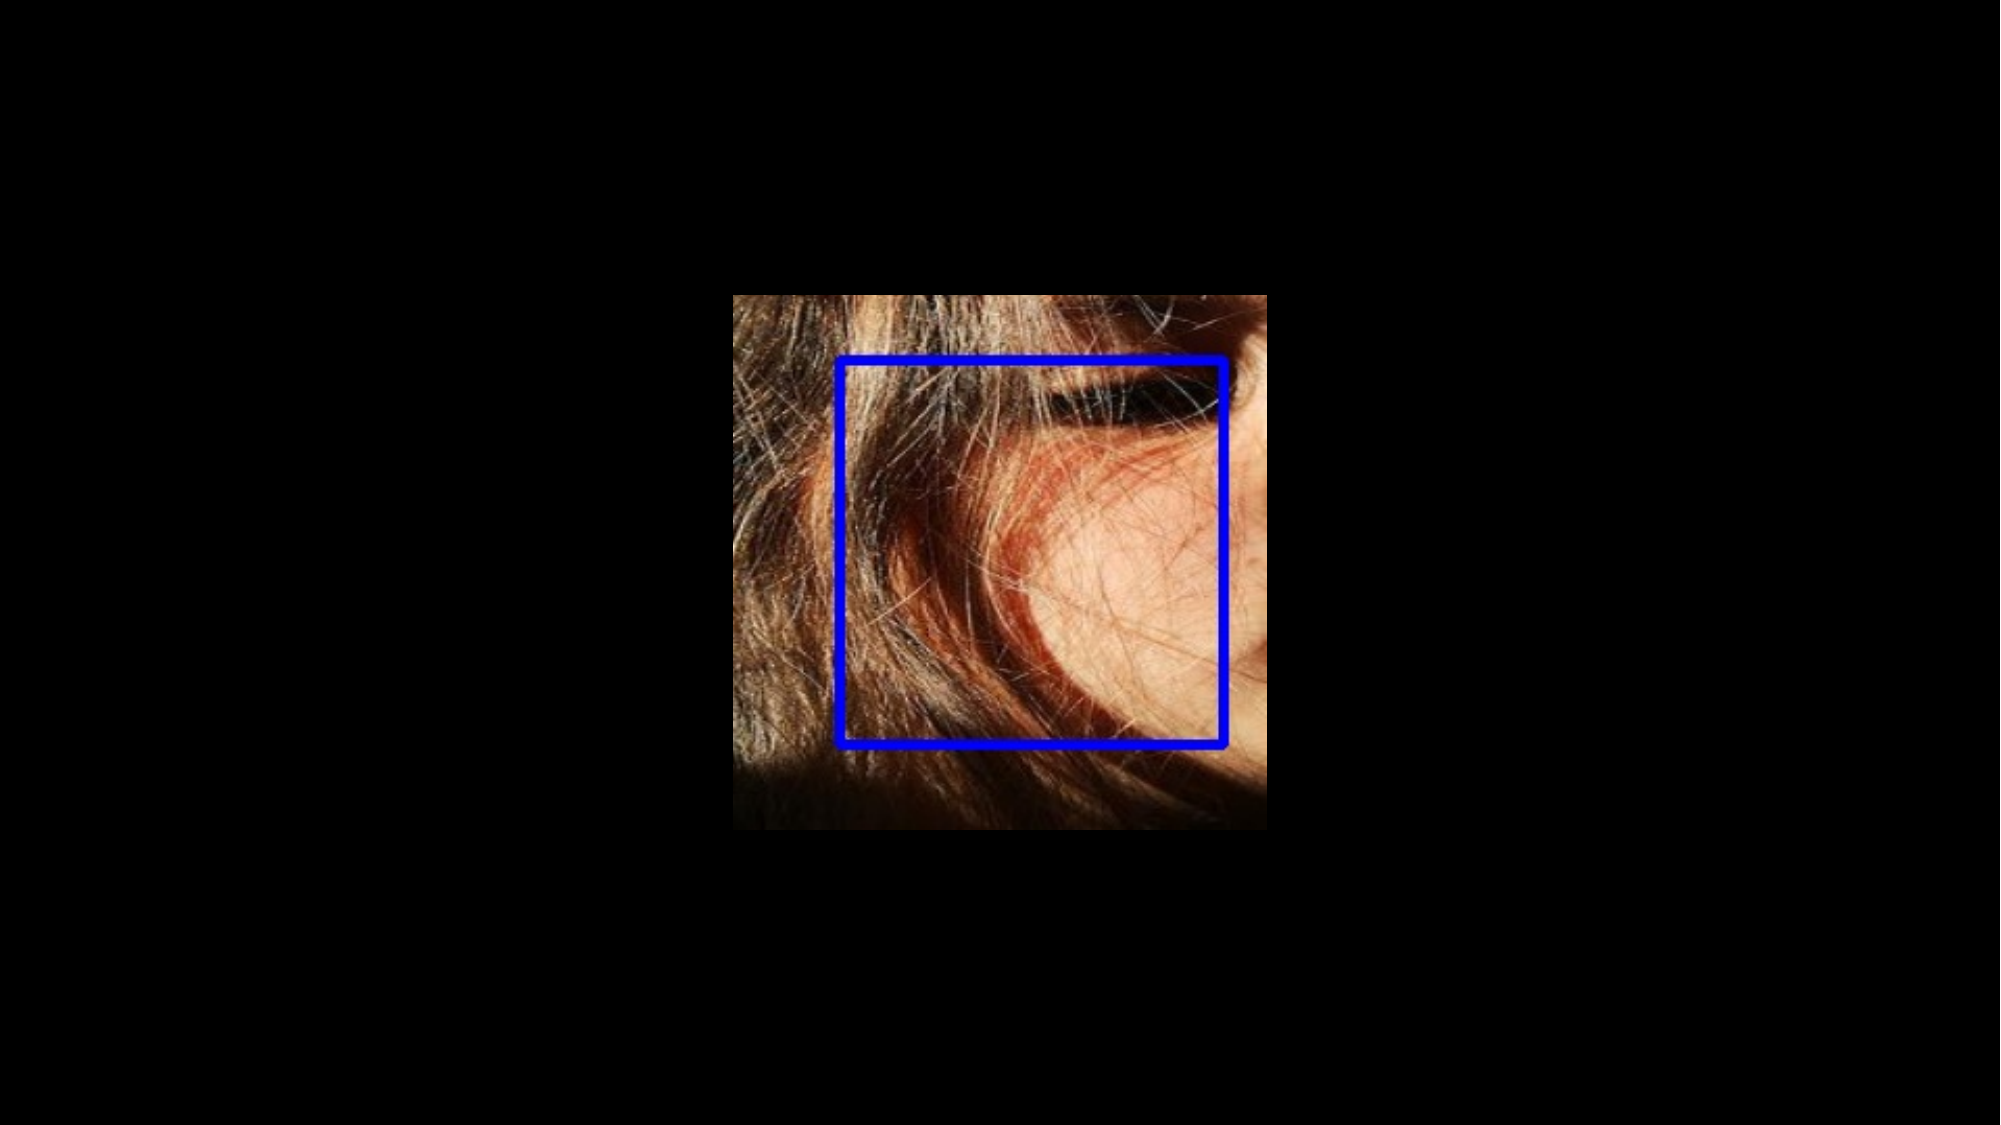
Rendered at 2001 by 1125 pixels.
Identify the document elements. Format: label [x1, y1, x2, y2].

picture [733, 295, 1267, 830]
